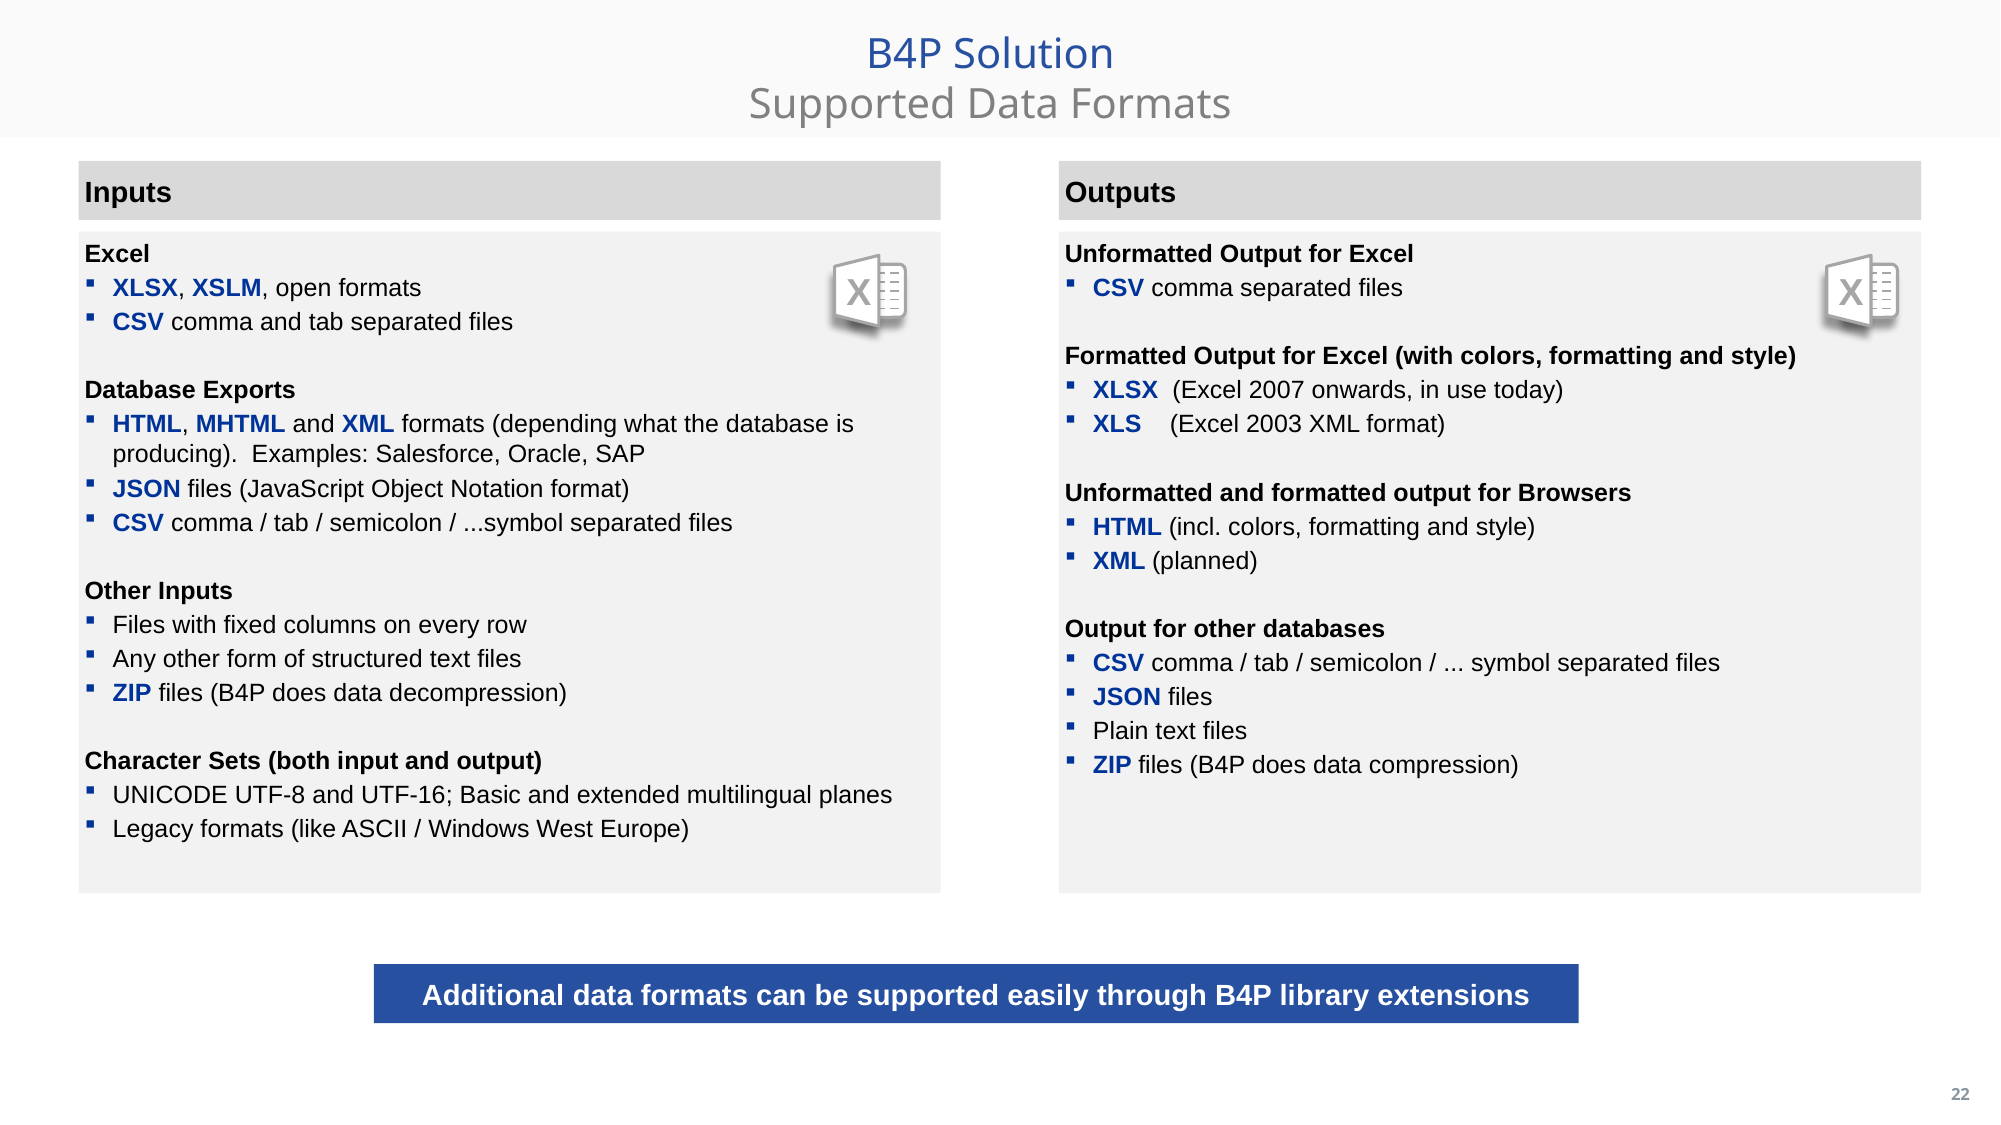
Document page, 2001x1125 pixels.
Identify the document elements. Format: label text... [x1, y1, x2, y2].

title B4P Solution Supported Data Formats [76, 19, 1920, 137]
text_box Unformatted Output for Excel CSV comma separated files Formatted Output for Excel (with colors, formatting and style) XLSX (Excel 2007 onwards, in use today) XLS (Excel 2003 XML format) Unformatted and formatted output for Browsers HTML (incl. colors, formatting and style) XML (planned) Output for other databases CSV comma / tab / semicolon / ... symbol separated files JSON files Plain text files ZIP files (B4P does data compression) [1057, 230, 1923, 895]
text_box Inputs [77, 159, 943, 222]
text_box Excel XLSX, XSLM, open formats CSV comma and tab separated files Database Exports HTML, MHTML and XML formats (depending what the database is producing). Examples: Salesforce, Oracle, SAP JSON files (JavaScript Object Notation format) CSV comma / tab / semicolon / ...symbol separated files Other Inputs Files with fixed columns on every row Any other form of structured text files ZIP files (B4P does data decompression) Character Sets (both input and output) UNICODE UTF-8 and UTF-16; Basic and extended multilingual planes Legacy formats (like ASCII / Windows West Europe) [77, 230, 943, 895]
text_box Outputs [1057, 159, 1923, 222]
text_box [834, 255, 906, 327]
text_box Additional data formats can be supported easily through B4P library extensions [372, 962, 1581, 1025]
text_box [1826, 255, 1898, 327]
